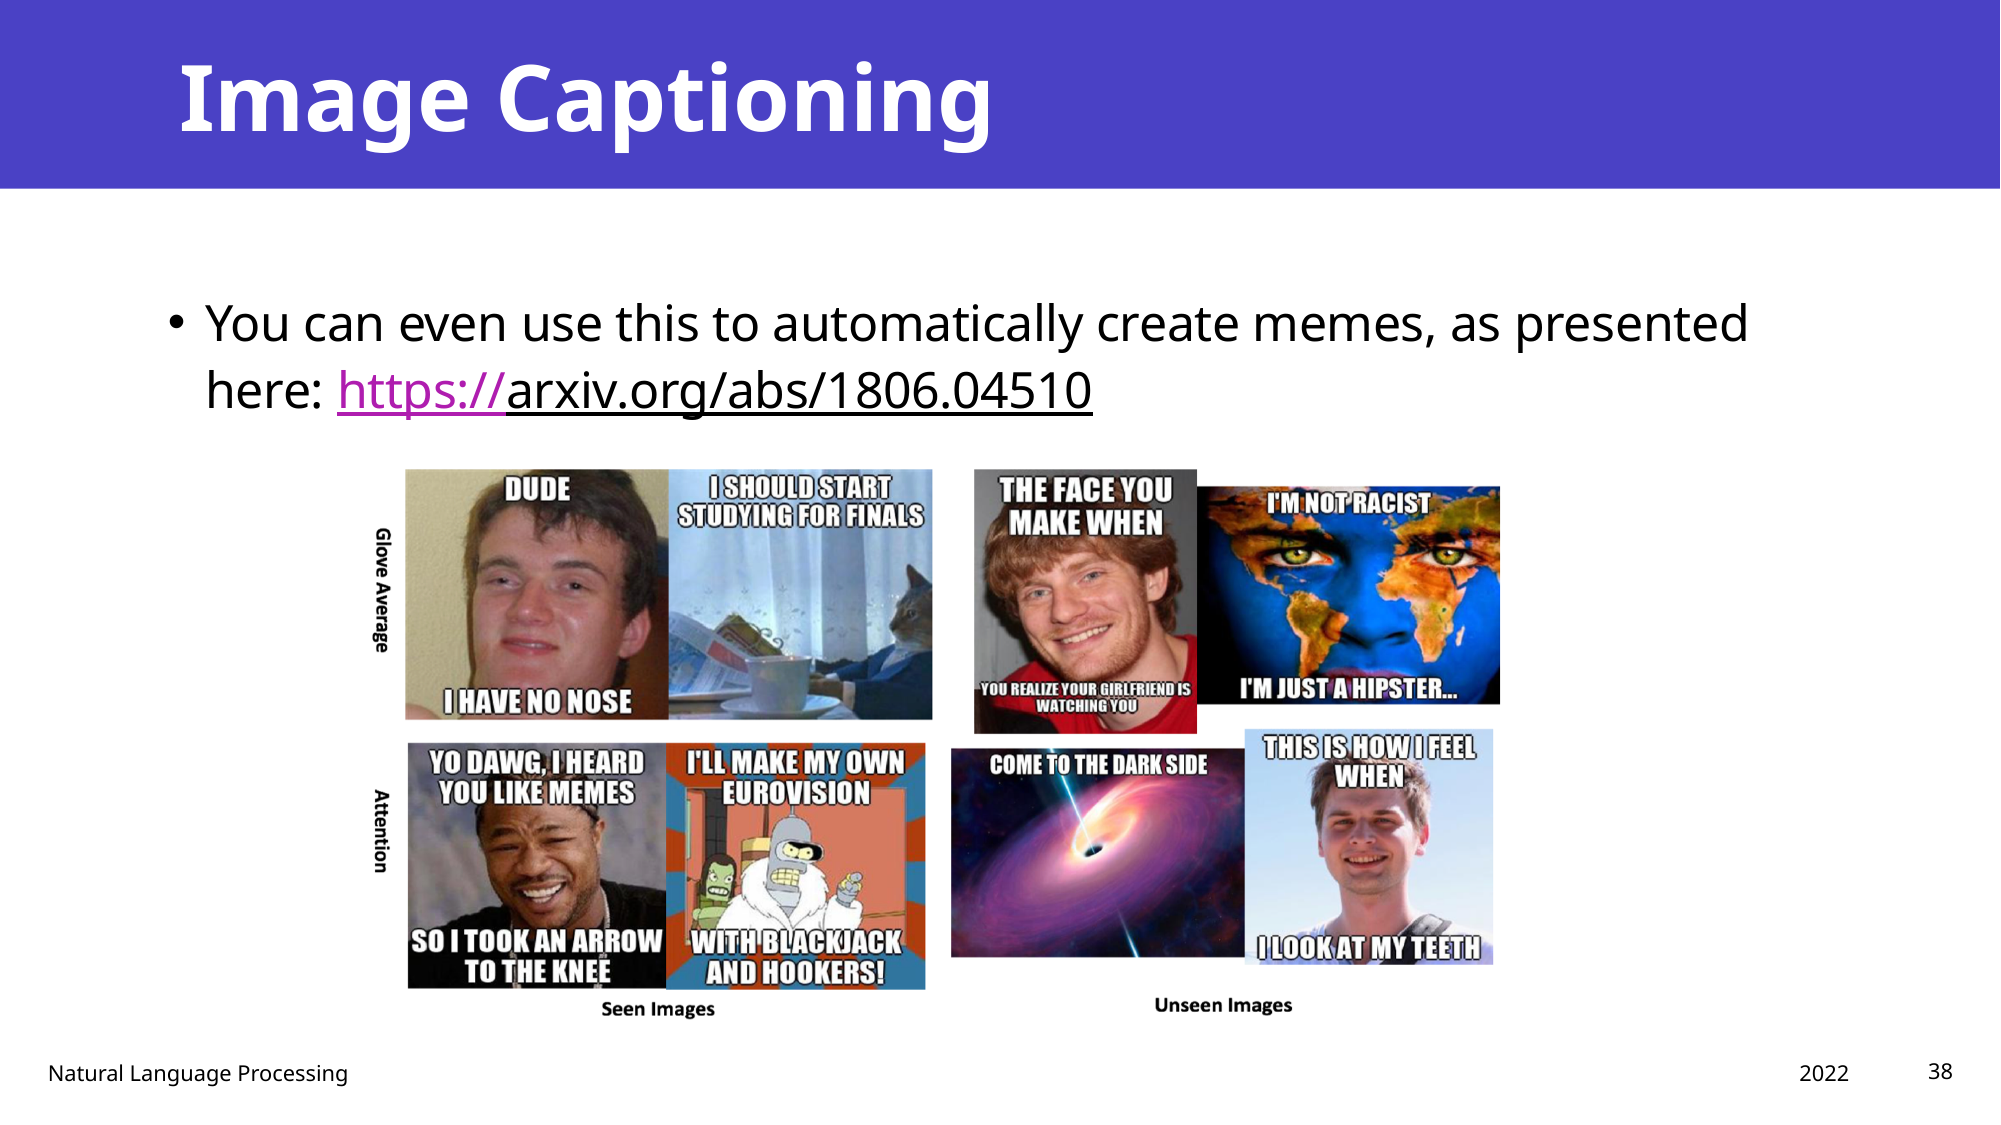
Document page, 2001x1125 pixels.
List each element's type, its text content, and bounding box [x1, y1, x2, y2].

slide_number 2022 [1150, 1042, 1864, 1103]
footer Natural Language Processing [33, 1042, 827, 1103]
picture [370, 459, 1505, 1020]
list You can even use this to automatically create memes, as presented here: https://arxiv.org/abs/1806.04510 [152, 278, 1848, 986]
slide_number 38 [1864, 1042, 1968, 1103]
title Image Captioning [164, 31, 1710, 159]
